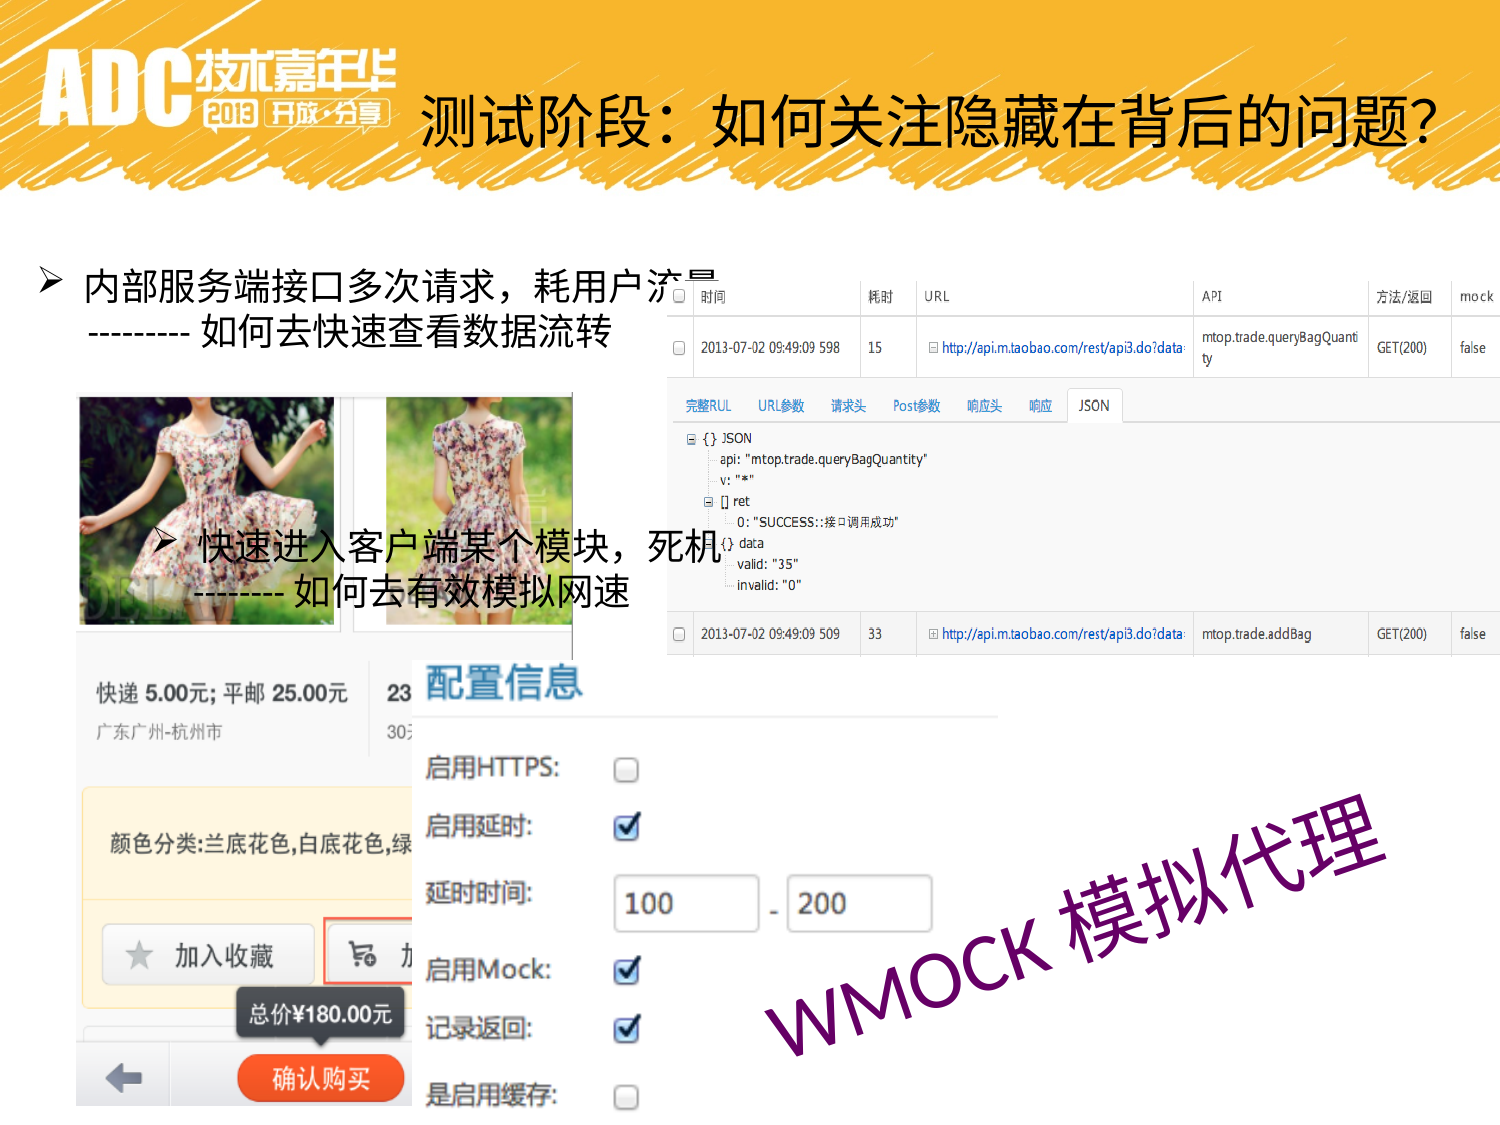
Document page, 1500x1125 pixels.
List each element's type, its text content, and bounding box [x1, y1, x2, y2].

picture [0, 0, 1500, 1125]
text_box 内部服务端接口多次请求，耗用户流量 ---------如何去快速查看数据流转 [21, 255, 736, 361]
text_box 快速进入客户端某个模块，死机 --------如何去有效模拟网速 [578, 515, 661, 620]
text_box 测试阶段：如何关注隐藏在背后的问题？ [404, 78, 1483, 163]
text_box WMOCK模拟代理 [1003, 739, 1480, 1012]
